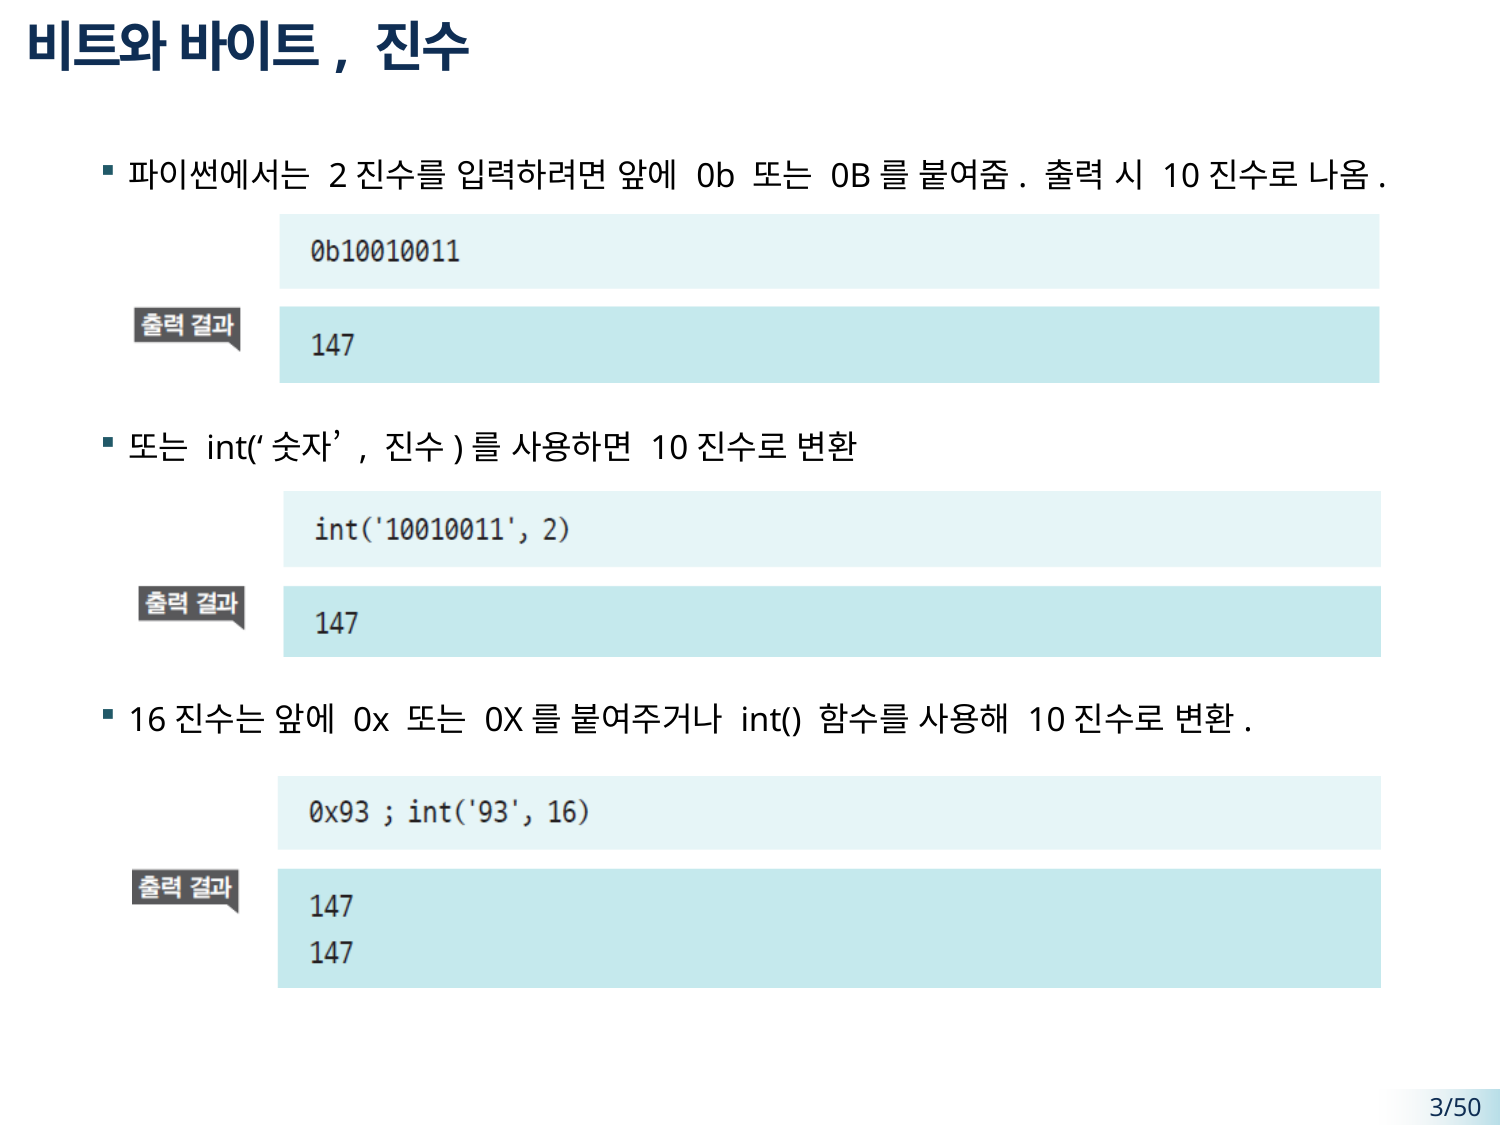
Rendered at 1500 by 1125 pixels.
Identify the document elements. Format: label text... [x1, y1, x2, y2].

title 비트와 바이트, 진수 [10, 5, 1288, 84]
list 파이썬에서는 2진수를 입력하려면 앞에 0b 또는 0B를 붙여줌. 출력 시 10진수로 나옴. 또는 int(‘숫자’ , 진수)를 사용하면 10진수로 변환 16진수는 앞에 0x 또는 0X를 붙여주거나 int() 함수를 사용해 10진수로 변환. [10, 126, 1481, 1057]
picture [132, 776, 1381, 988]
picture [132, 214, 1381, 383]
picture [132, 491, 1381, 657]
